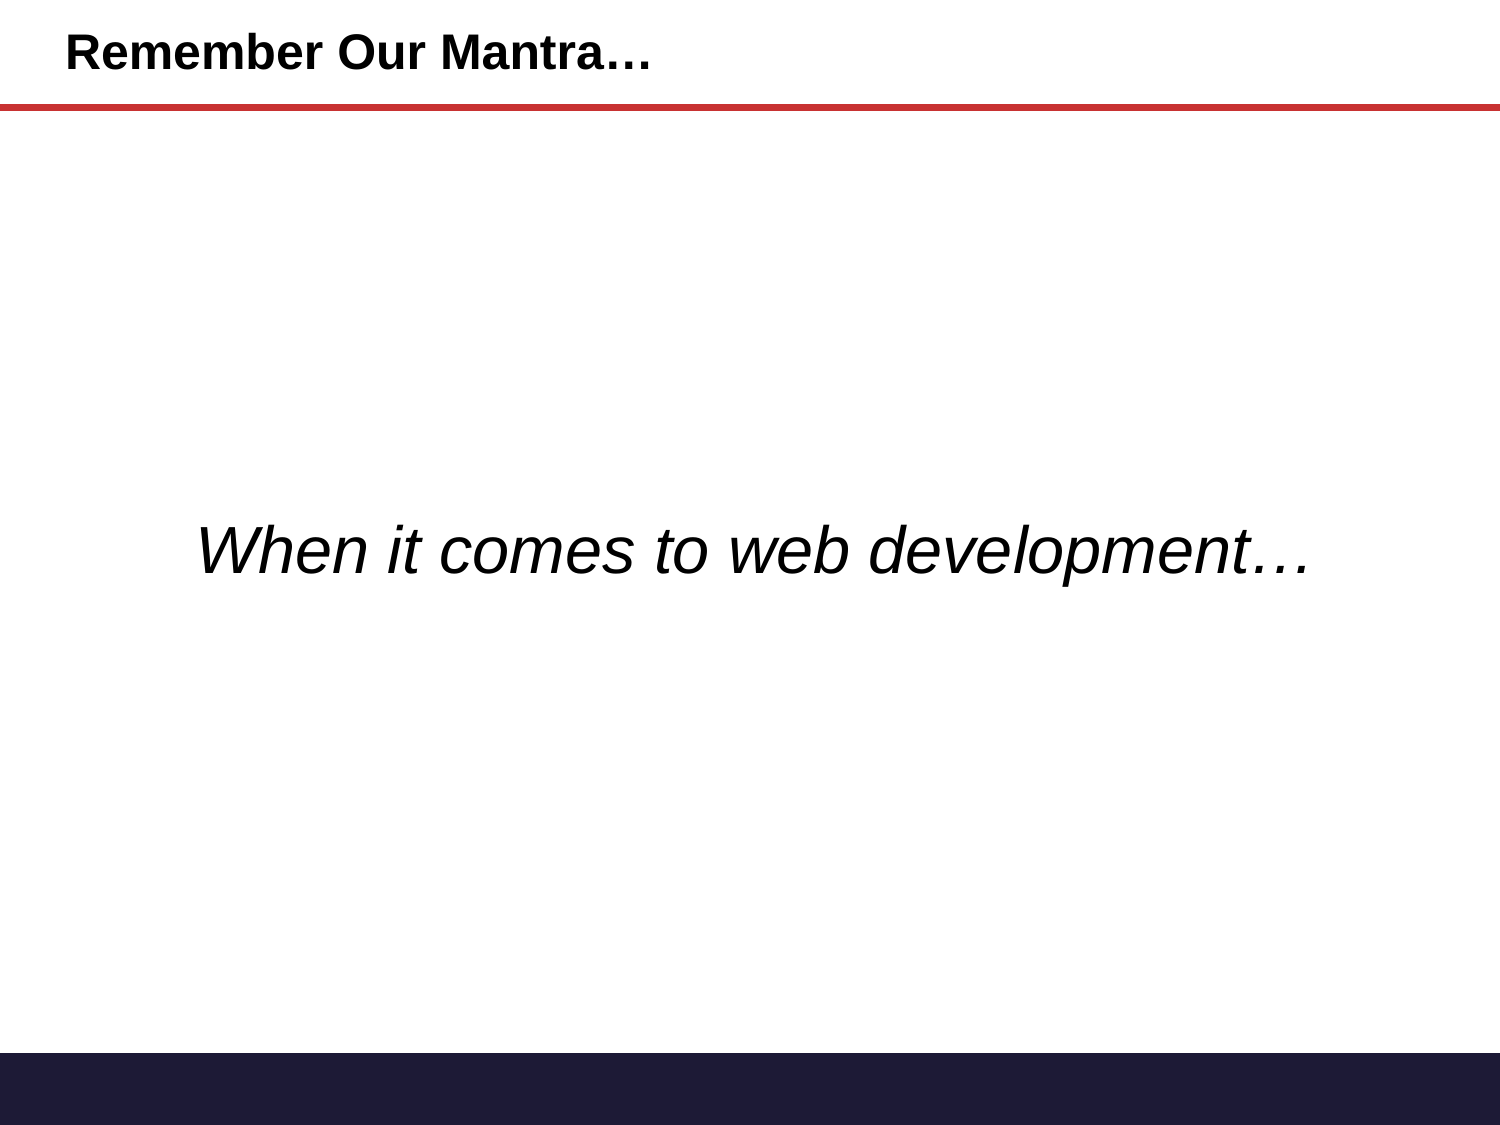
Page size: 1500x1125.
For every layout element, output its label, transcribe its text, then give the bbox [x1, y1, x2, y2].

title Remember Our Mantra… [50, 0, 948, 108]
text_box When it comes to web development… [49, 499, 1463, 595]
